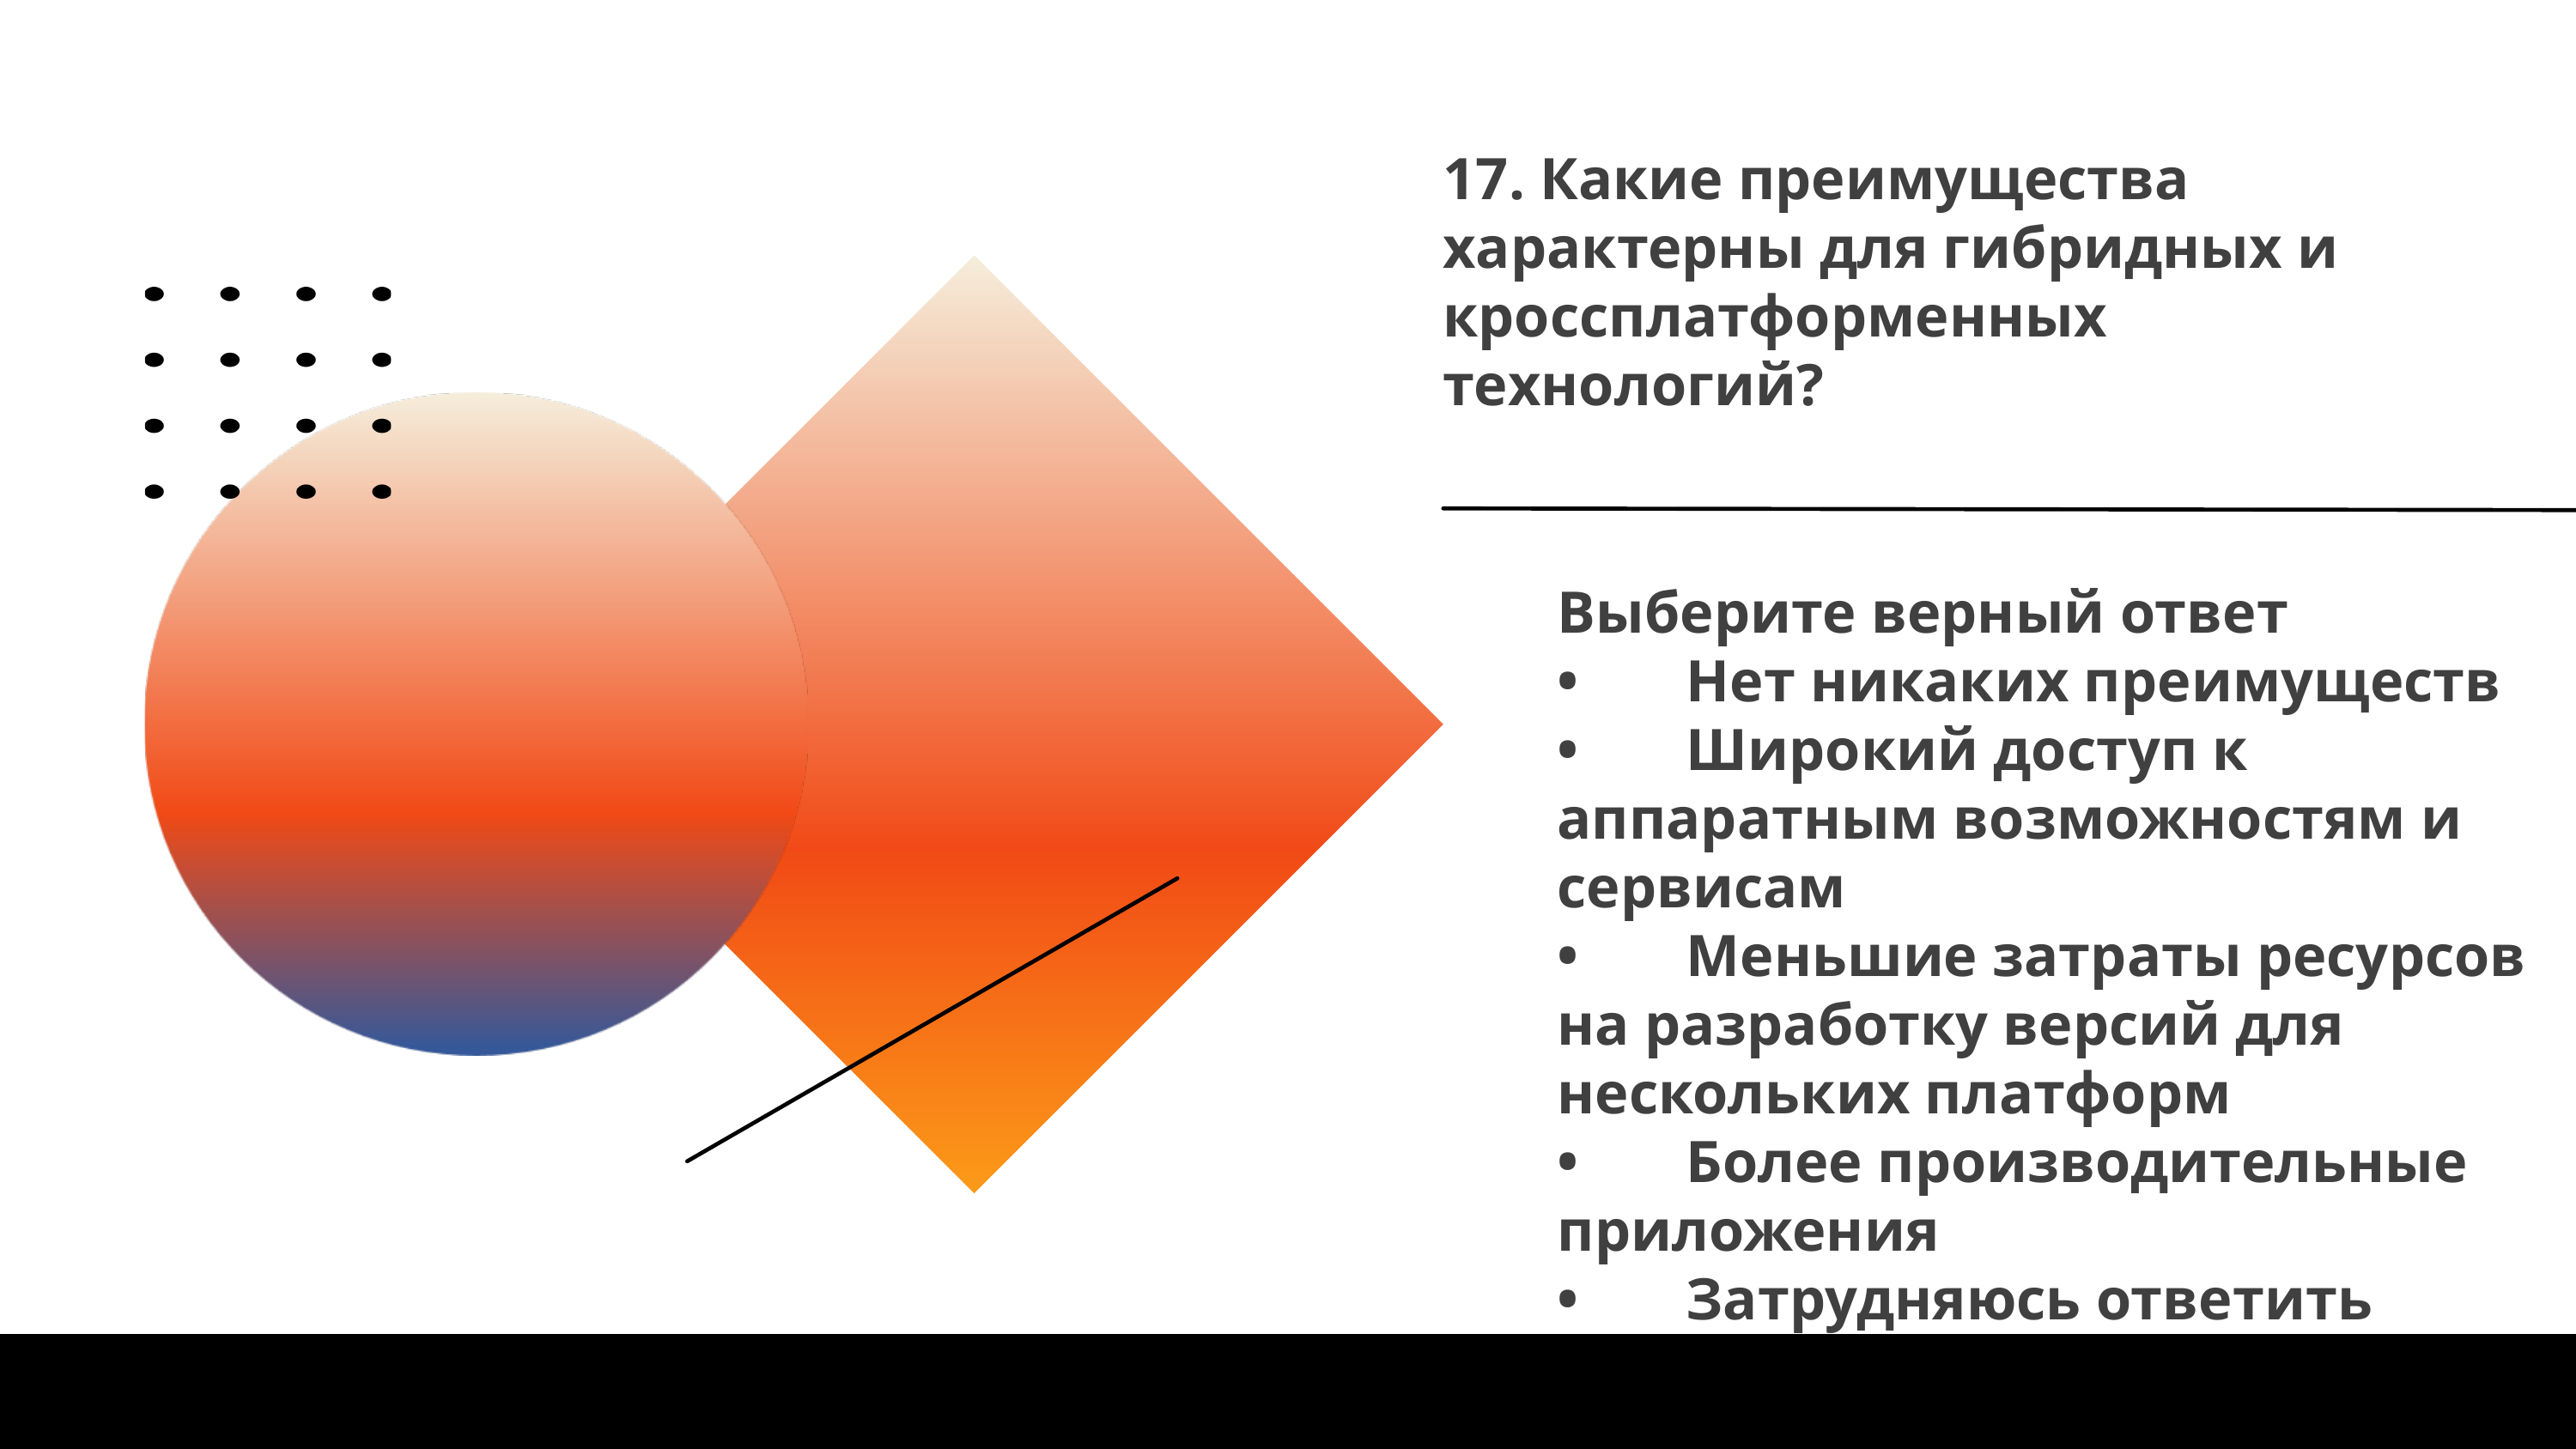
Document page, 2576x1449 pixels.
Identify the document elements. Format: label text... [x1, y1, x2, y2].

text_box [144, 392, 809, 1056]
text_box 17. Какие преимущества характерны для гибридных и кроссплатформенных технологий? [1443, 142, 2481, 417]
text_box [144, 287, 392, 499]
text_box [809, 255, 1443, 1194]
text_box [0, 1333, 2576, 1449]
text_box Выберите верный ответ • Нет никаких преимуществ • Широкий доступ к аппаратным возможностям и сервисам • Меньшие затраты ресурсов на разработку версий для нескольких платформ • Более производительные приложения • Затрудняюсь ответить [1557, 576, 2544, 1331]
